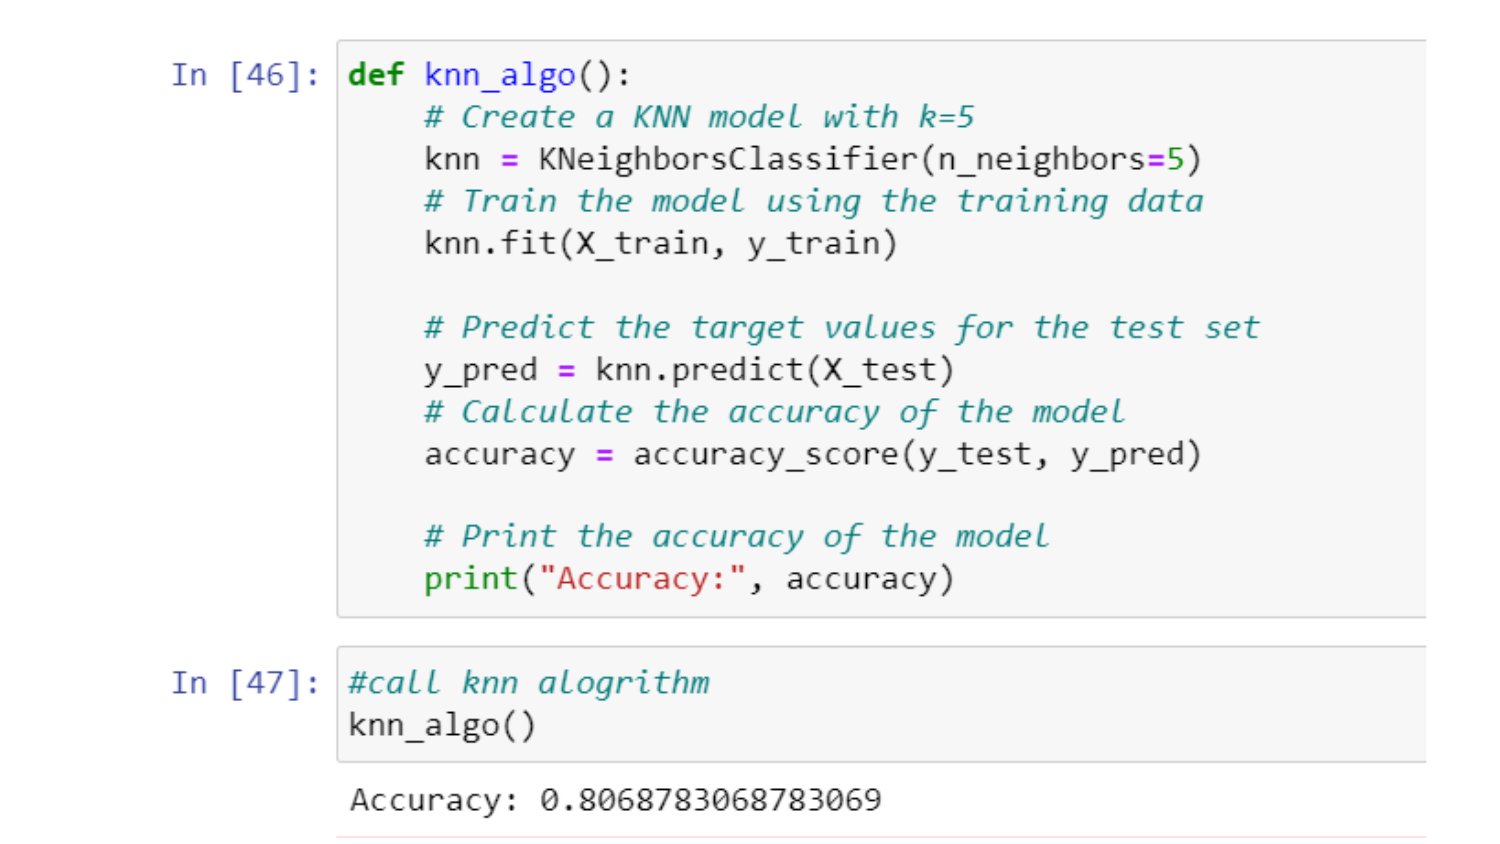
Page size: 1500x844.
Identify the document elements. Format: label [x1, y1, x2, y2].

picture [116, 5, 1427, 838]
